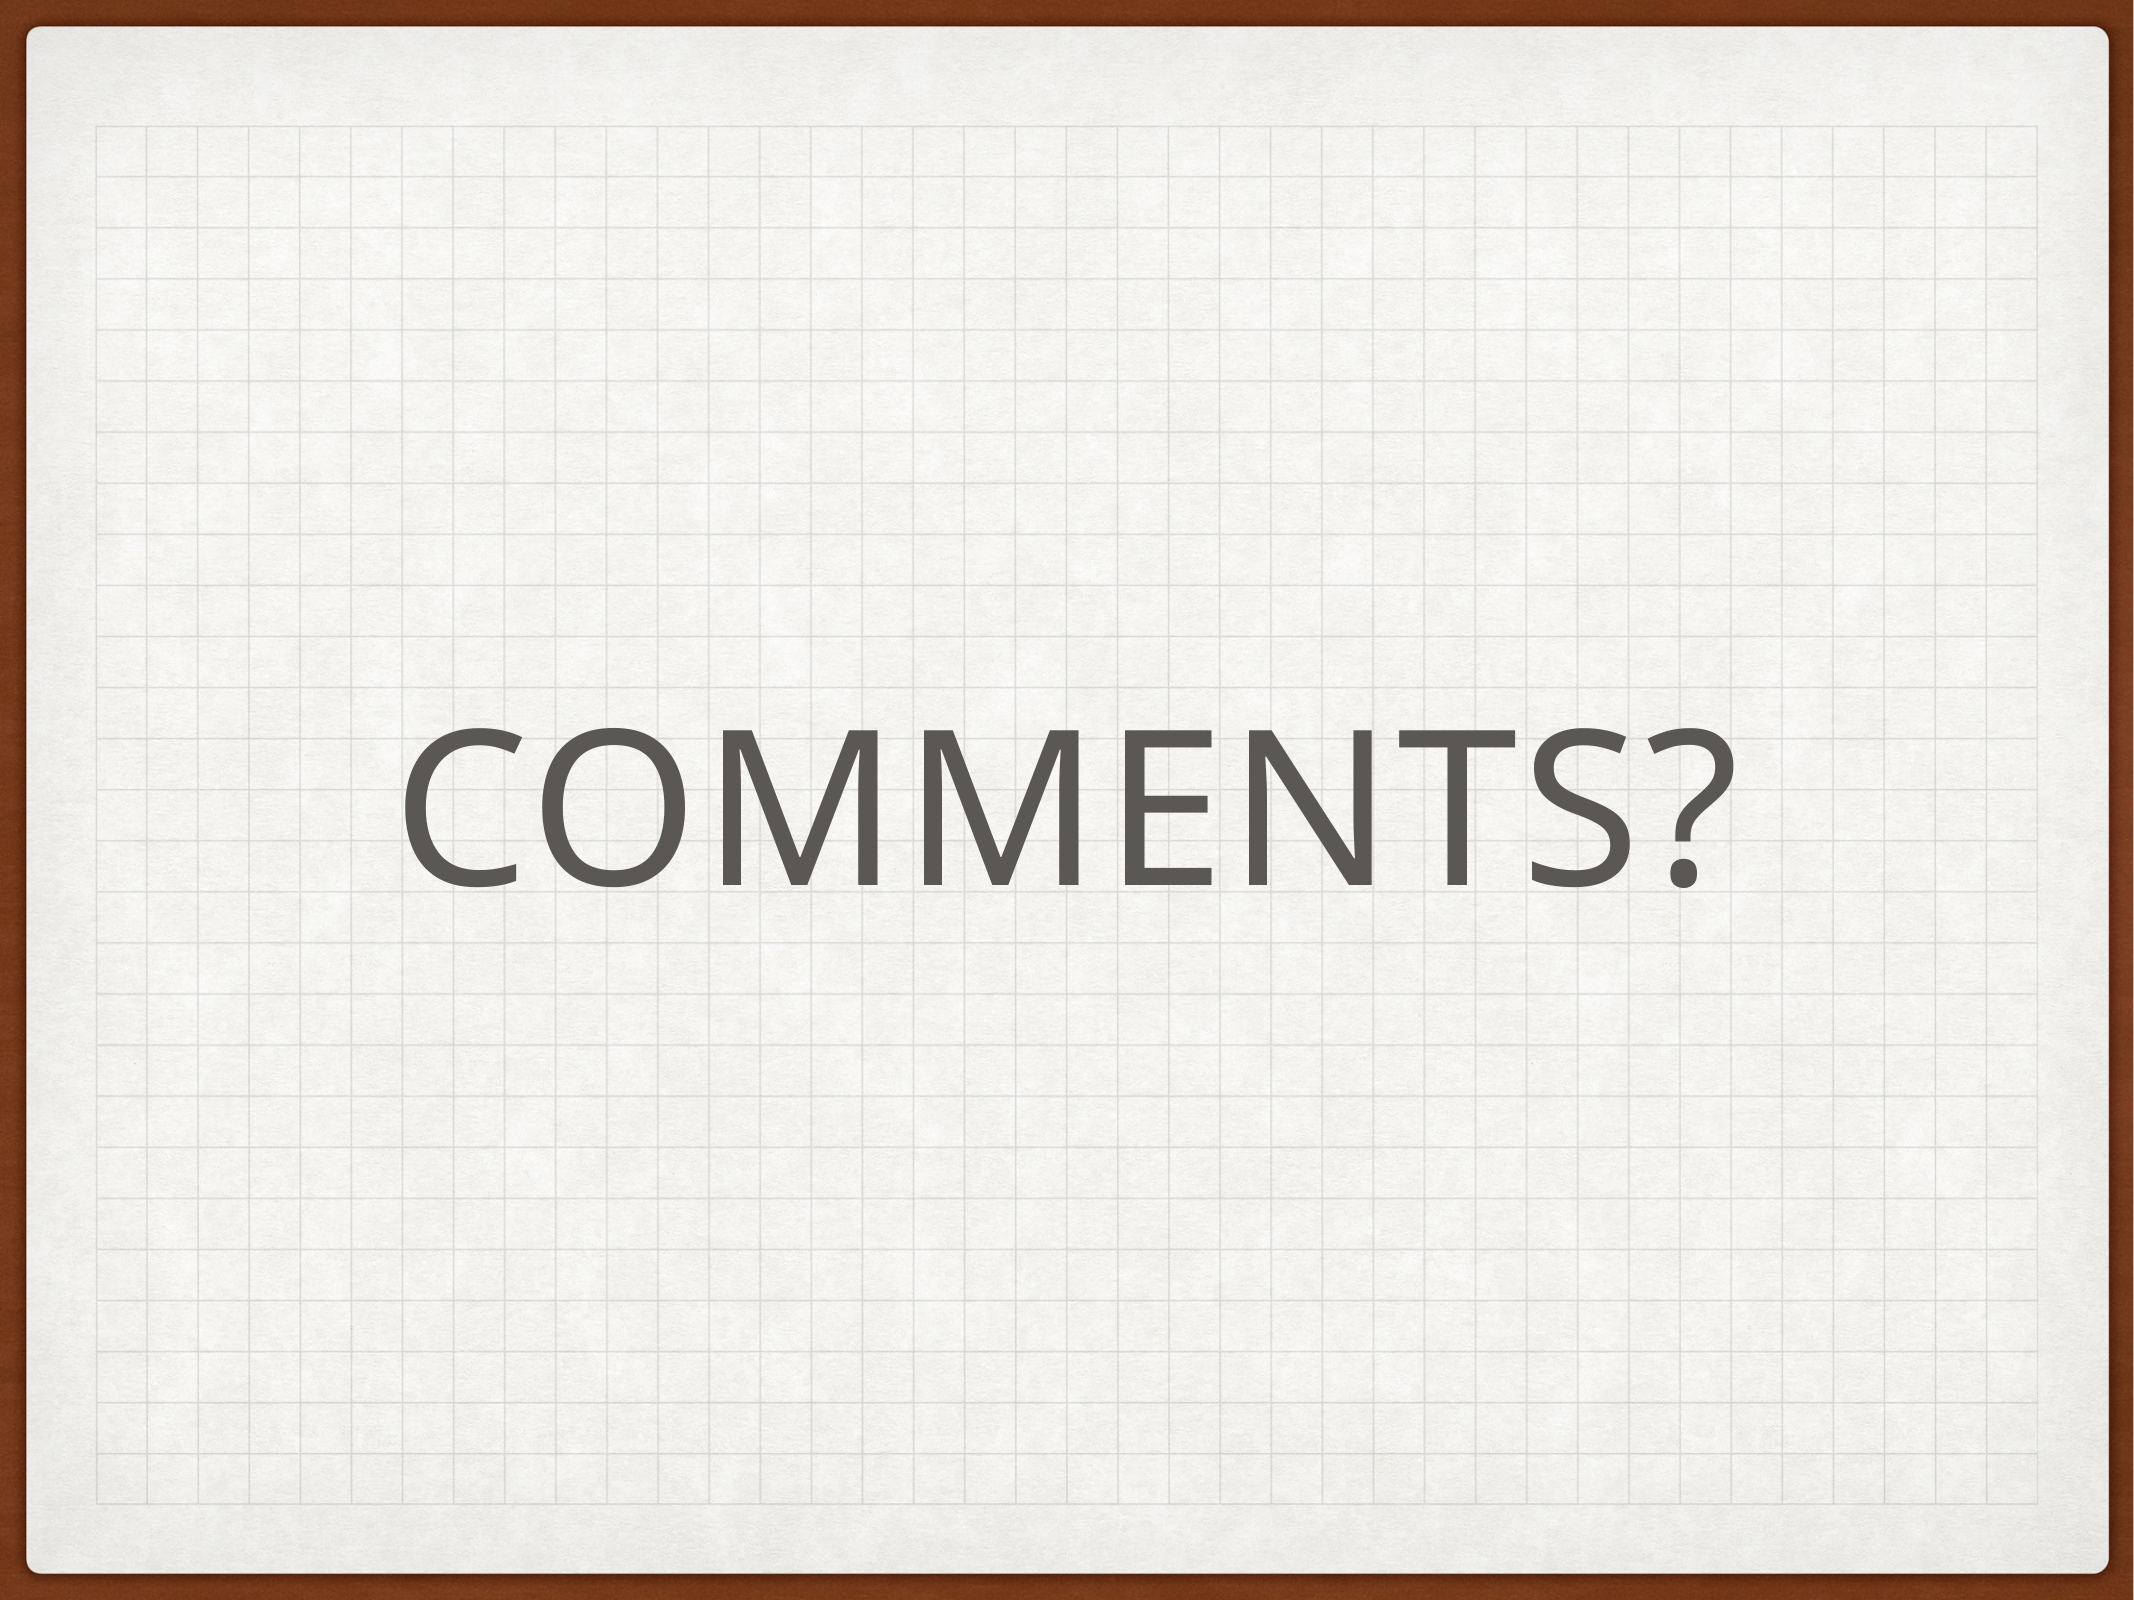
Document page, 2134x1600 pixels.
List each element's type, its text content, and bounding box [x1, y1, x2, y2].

picture [0, 0, 2134, 1600]
title Comments? [109, 505, 2024, 1093]
